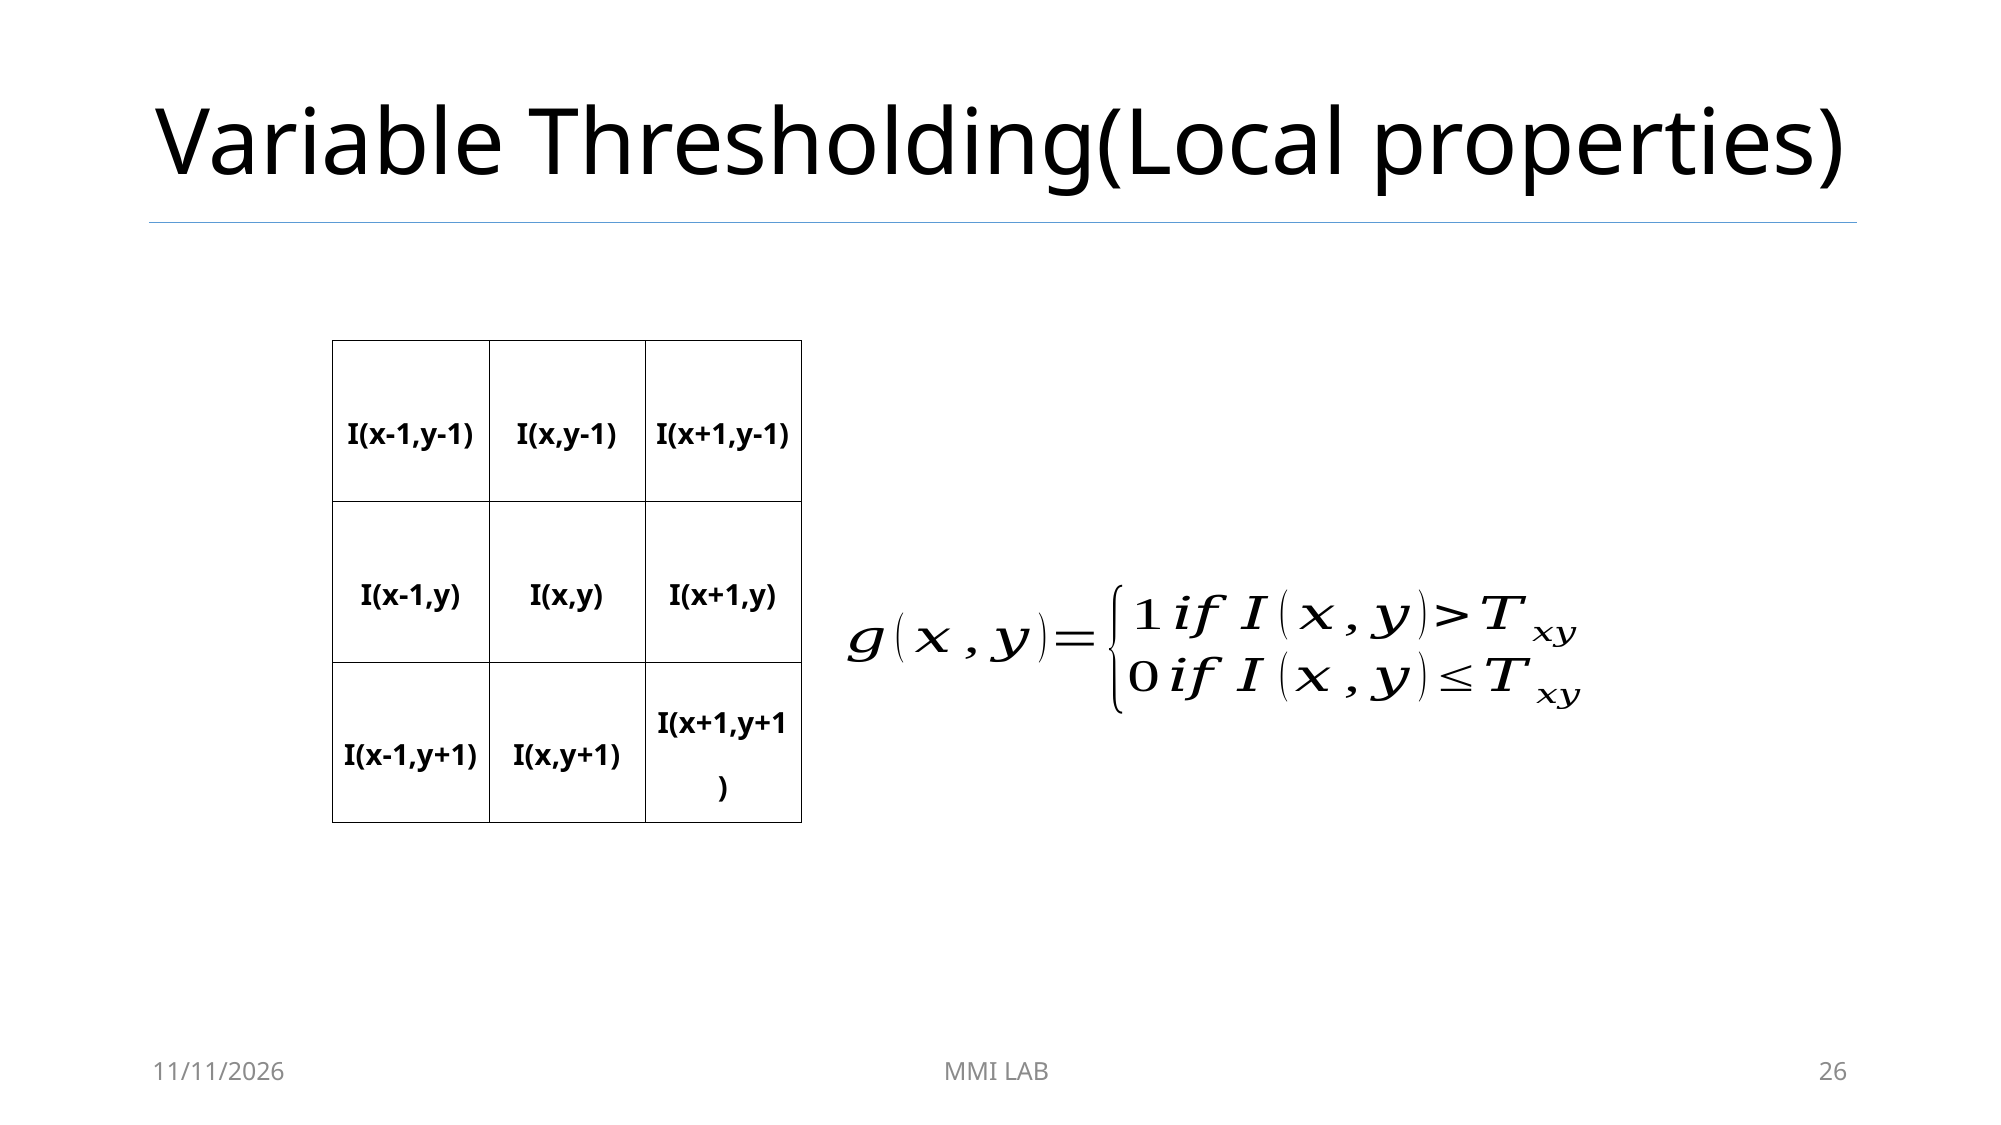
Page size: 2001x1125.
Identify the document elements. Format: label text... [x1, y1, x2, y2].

table_cell I(x-1,y+1) [333, 663, 489, 822]
table_header I(x+1,y-1) [646, 341, 801, 501]
table_cell I(x-1,y) [333, 502, 489, 662]
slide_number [137, 1042, 588, 1103]
slide_number 26 [1412, 1042, 1863, 1103]
footer MMI LAB [662, 1042, 1338, 1103]
table_header I(x-1,y-1) [333, 341, 489, 501]
table_header I(x,y-1) [490, 341, 645, 501]
table_cell I(x+1,y) [646, 502, 801, 662]
title Variable Thresholding(Local properties) [140, 36, 1866, 254]
table_cell I(x,y+1) [490, 663, 645, 822]
table_cell I(x,y) [490, 502, 645, 662]
table_cell I(x+1,y+1) [646, 663, 801, 822]
